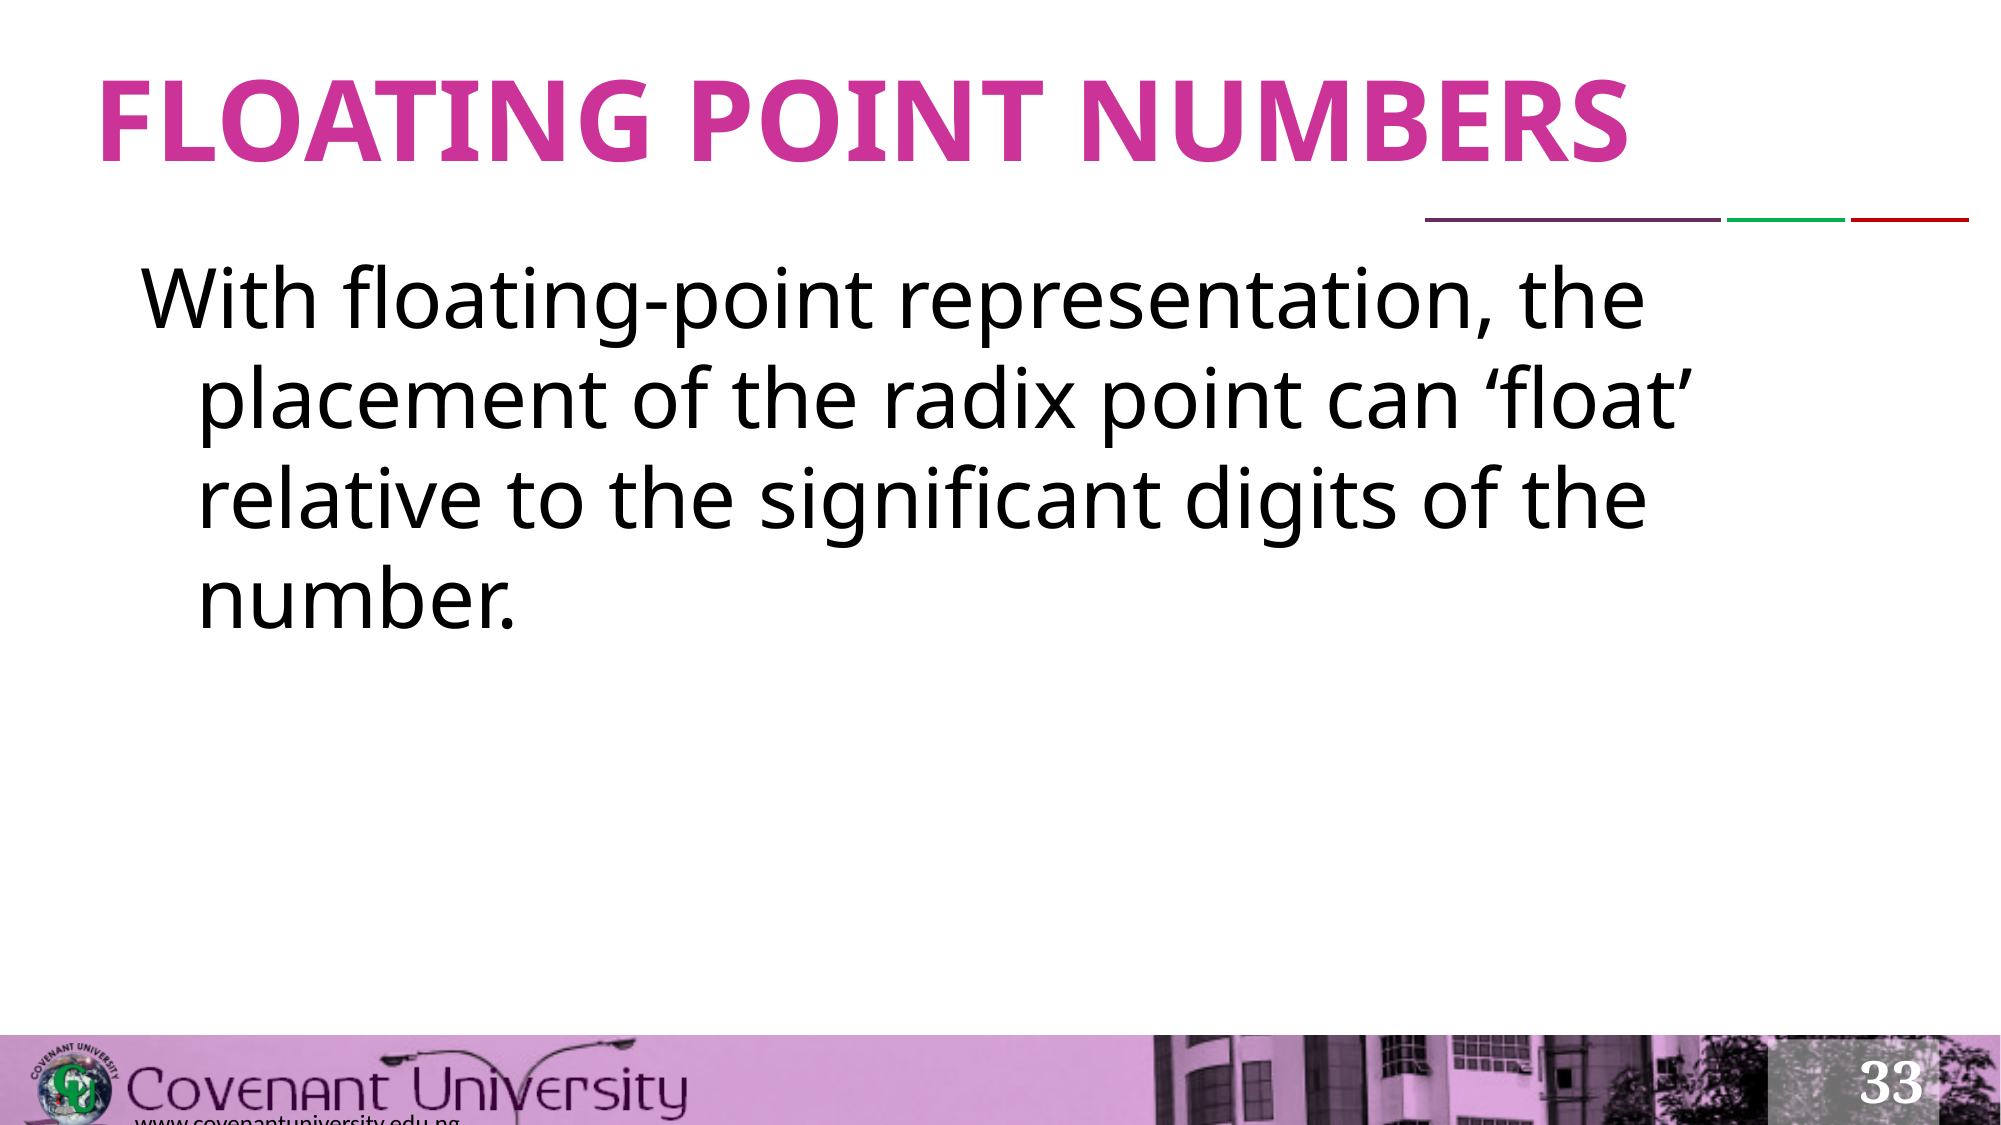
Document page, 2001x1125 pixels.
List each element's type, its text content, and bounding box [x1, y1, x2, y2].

list With floating-point representation, the placement of the radix point can ‘float’ relative to the significant digits of the number. [125, 237, 1851, 1025]
picture [23, 1036, 1072, 1125]
title FLOATING POINT NUMBERS [74, 20, 2001, 213]
